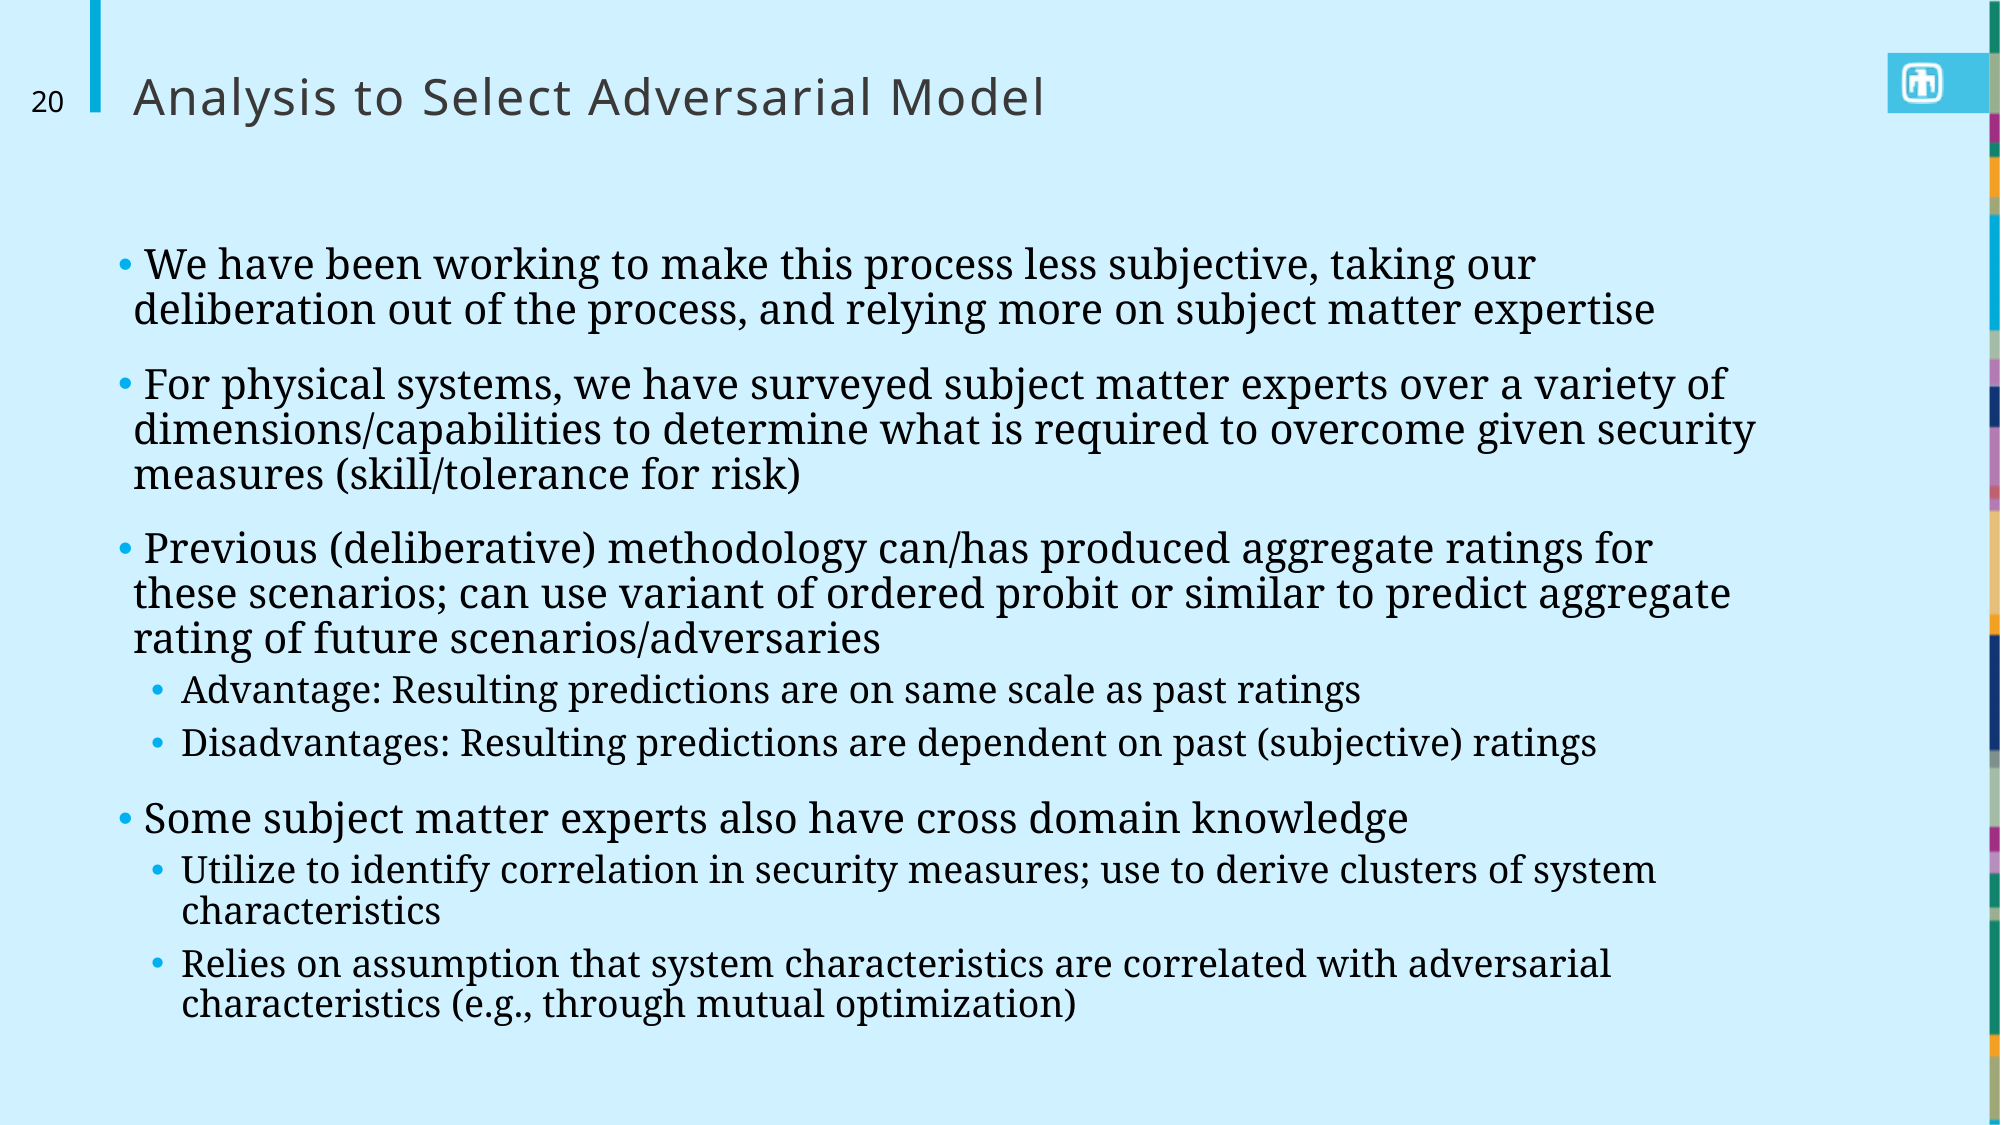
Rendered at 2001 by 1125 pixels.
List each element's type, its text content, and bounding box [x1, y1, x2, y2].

picture [1990, 330, 1999, 1120]
slide_number 20 [10, 73, 80, 133]
title Analysis to Select Adversarial Model [118, 39, 1769, 133]
picture [1990, 1, 1999, 215]
picture [1901, 62, 1944, 104]
list We have been working to make this process less subjective, taking our deliberation out of the process, and relying more on subject matter expertise For physical systems, we have surveyed subject matter experts over a variety of dimensions/capabilities to determine what is required to overcome given security measures (skill/tolerance for risk) Previous (deliberative) methodology can/has produced aggregate ratings for these scenarios; can use variant of ordered probit or similar to predict aggregate rating of future scenarios/adversaries Advantage: Resulting predictions are on same scale as past ratings Disadvantages: Resulting predictions are dependent on past (subjective) ratings Some subject matter experts also have cross domain knowledge Utilize to identify correlation in security measures; use to derive clusters of system characteristics Relies on assumption that system characteristics are correlated with adversarial characteristics (e.g., through mutual optimization) [118, 236, 1769, 1125]
